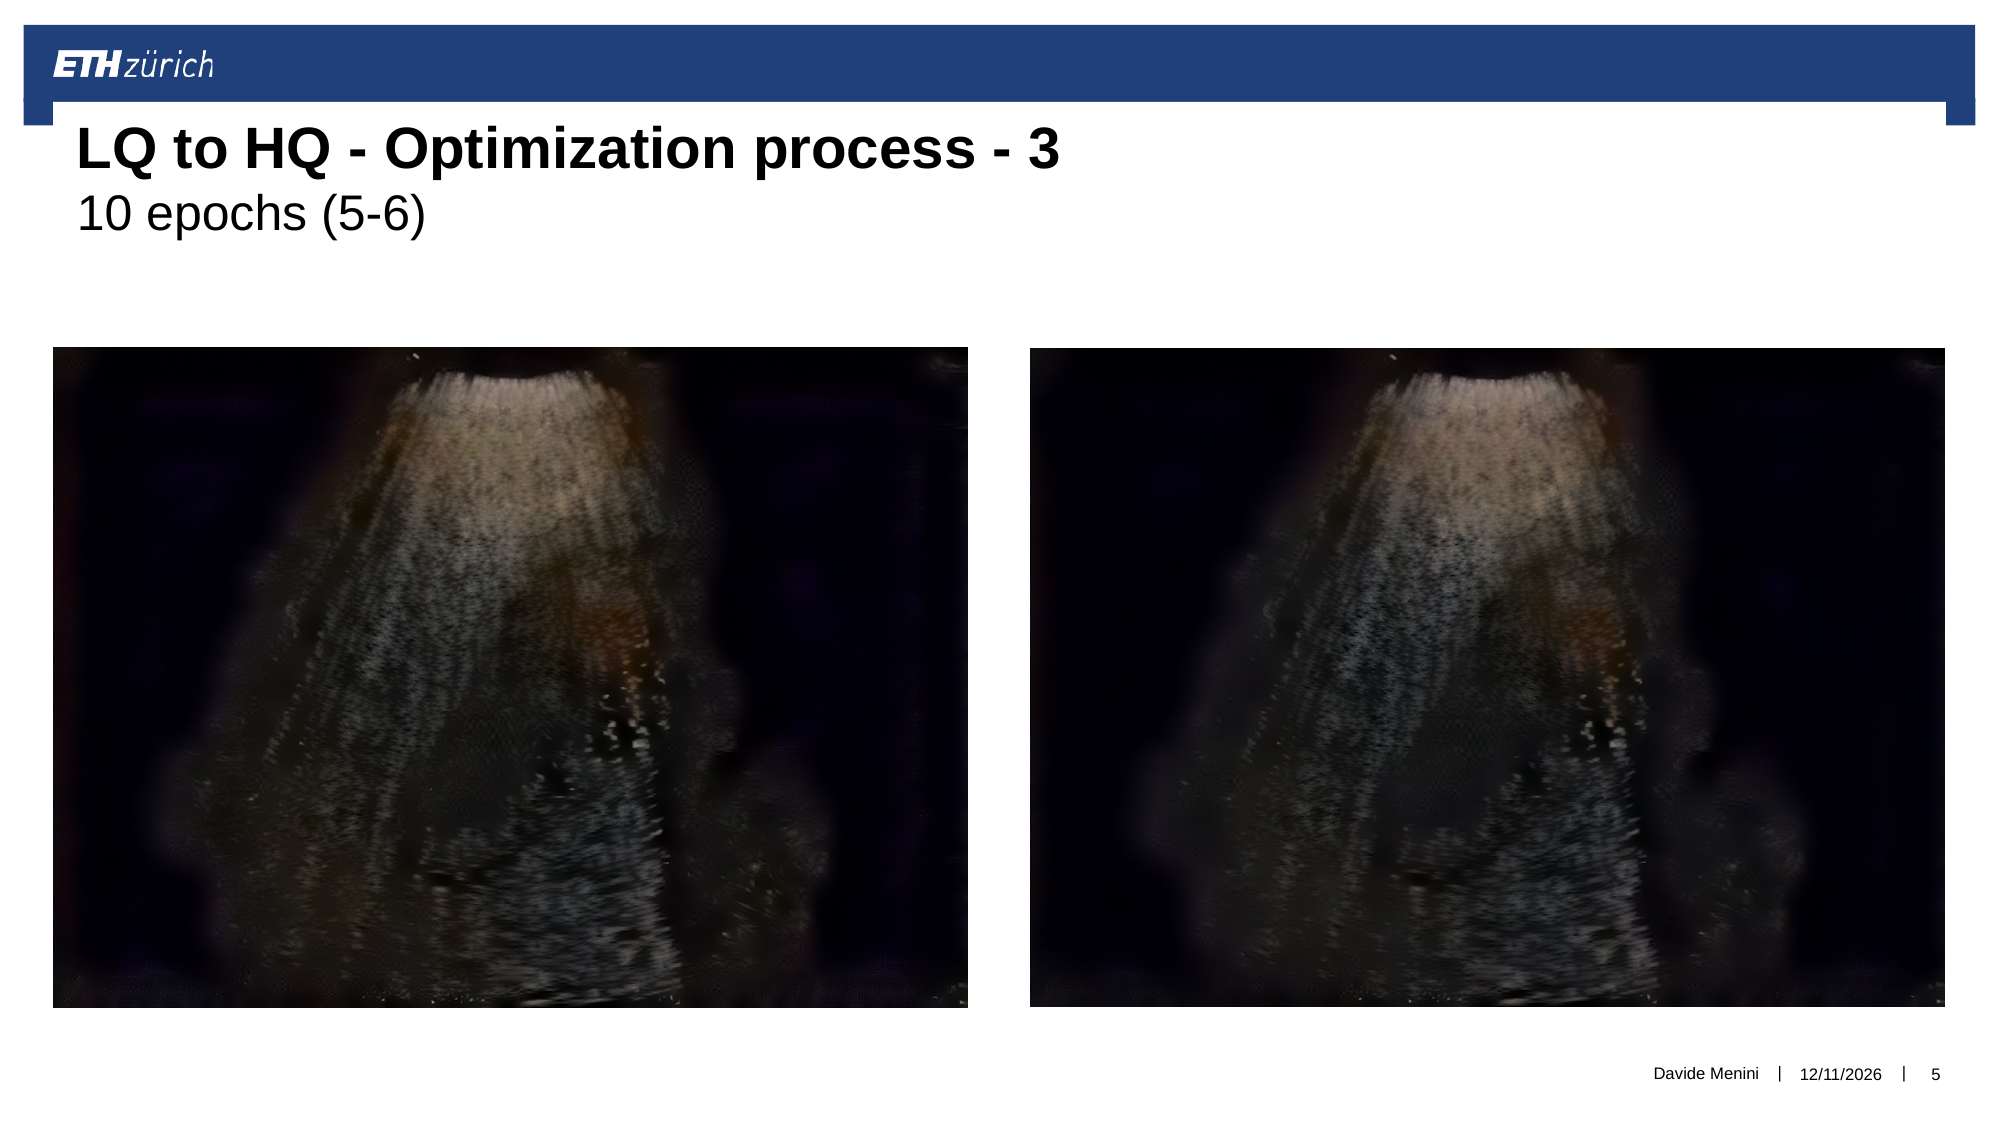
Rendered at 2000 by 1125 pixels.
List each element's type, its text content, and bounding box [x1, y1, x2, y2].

slide_number 5 [1906, 1034, 1966, 1112]
title LQ to HQ - Optimization process - 3 10 epochs (5-6) [53, 101, 1946, 262]
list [1030, 347, 1945, 1008]
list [52, 347, 969, 1008]
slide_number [1790, 1034, 1892, 1112]
footer Davide Menini [999, 1034, 1760, 1111]
